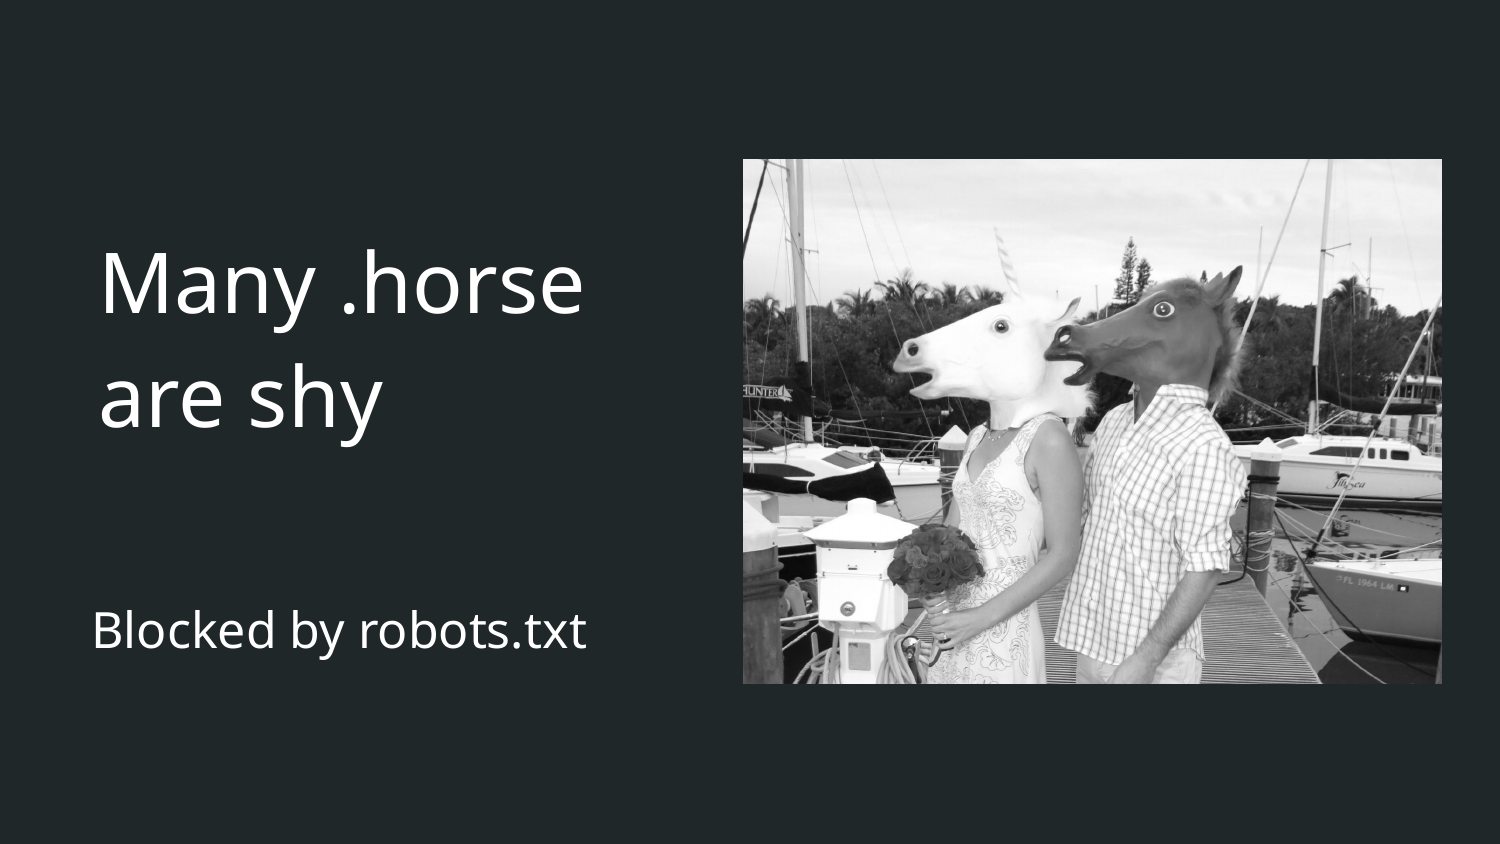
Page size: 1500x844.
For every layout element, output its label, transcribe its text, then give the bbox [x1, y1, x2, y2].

subtitle Blocked by robots.txt [76, 580, 737, 684]
picture [742, 159, 1442, 685]
title Many .horse are shy [83, 206, 692, 467]
